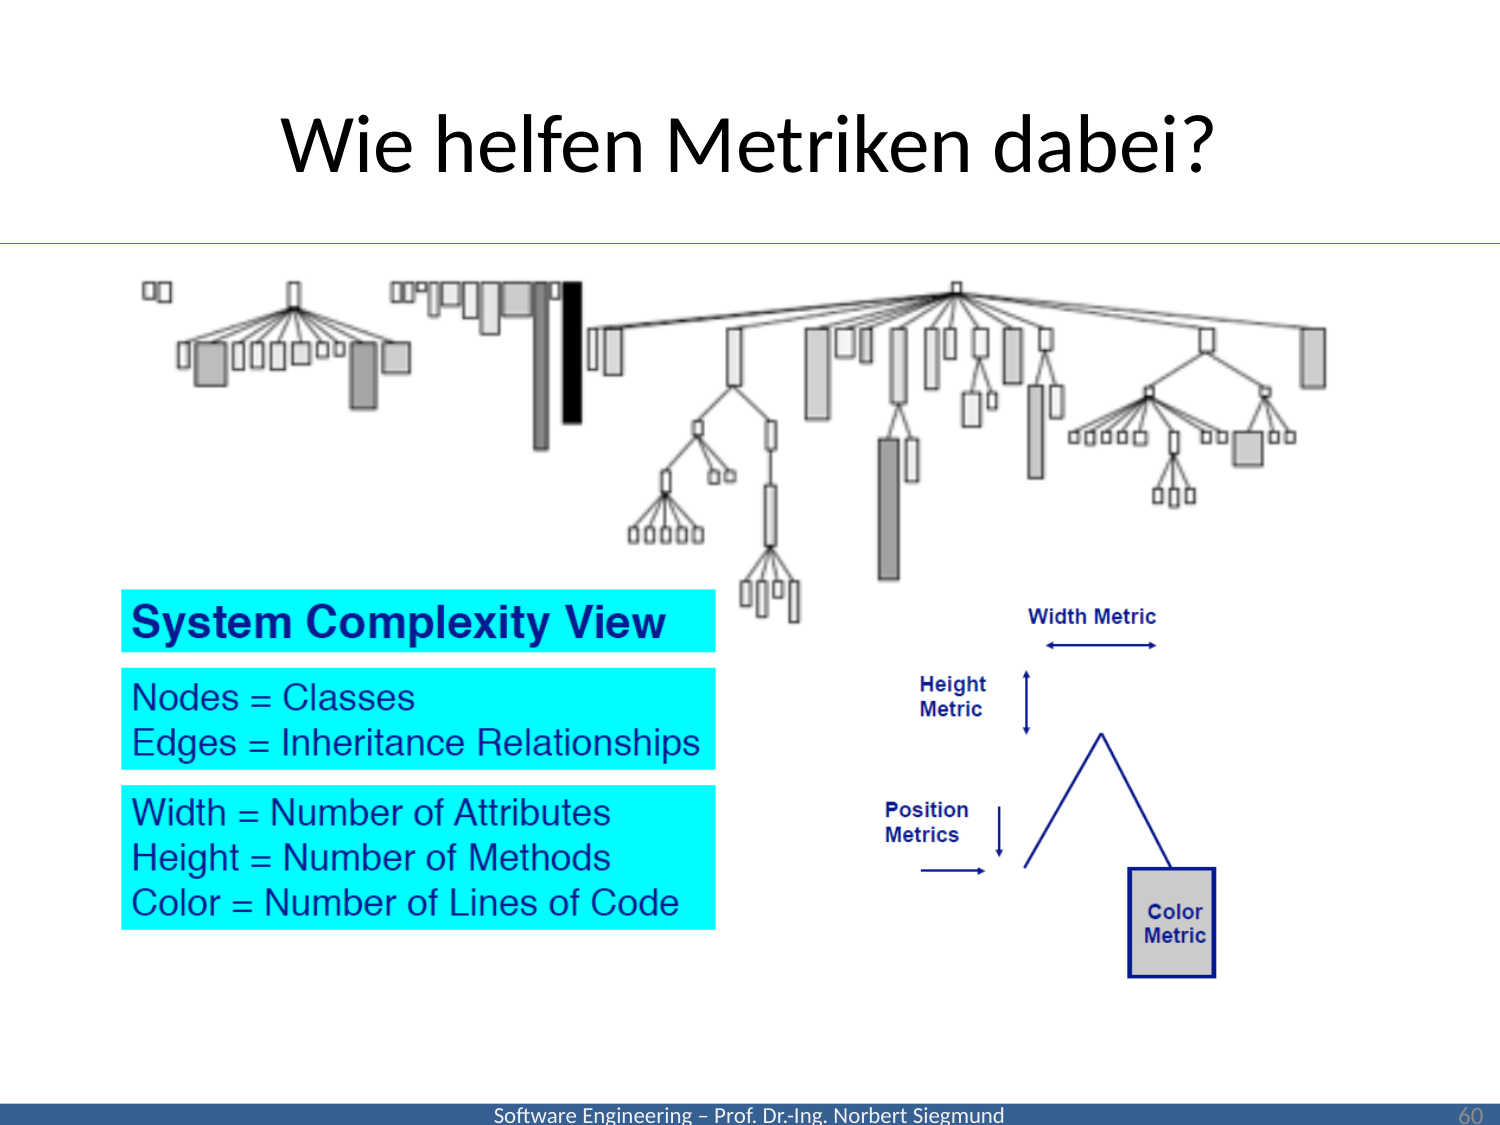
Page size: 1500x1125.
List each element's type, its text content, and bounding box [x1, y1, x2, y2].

title Wie helfen Metriken dabei? [75, 45, 1425, 233]
picture [100, 266, 1335, 989]
slide_number 60 [1148, 1084, 1499, 1125]
